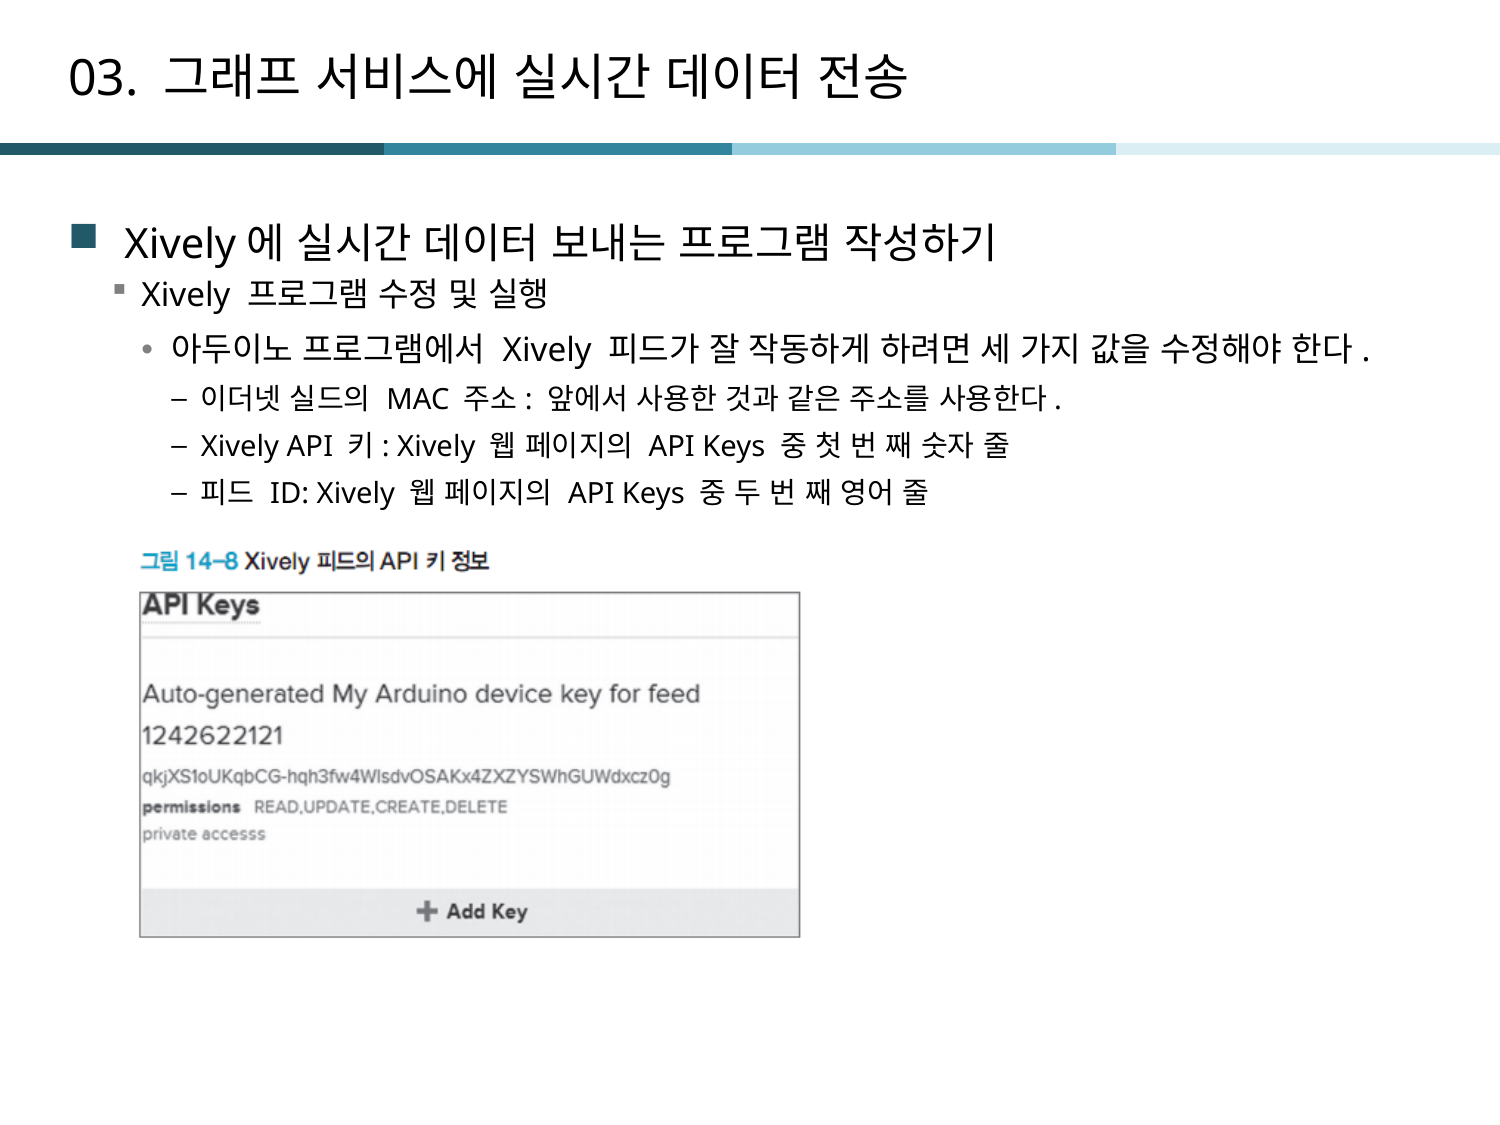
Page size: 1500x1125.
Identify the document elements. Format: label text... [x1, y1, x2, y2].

list Xively에 실시간 데이터 보내는 프로그램 작성하기 Xively 프로그램 수정 및 실행 아두이노 프로그램에서 Xively 피드가 잘 작동하게 하려면 세 가지 값을 수정해야 한다. 이더넷 실드의 MAC 주소: 앞에서 사용한 것과 같은 주소를 사용한다. Xively API 키: Xively 웹 페이지의 API Keys 중 첫 번 째 숫자 줄 피드 ID: Xively 웹 페이지의 API Keys 중 두 번 째 영어 줄 [53, 184, 1447, 1071]
picture [135, 549, 805, 941]
title 03. 그래프 서비스에 실시간 데이터 전송 [53, 30, 1459, 121]
